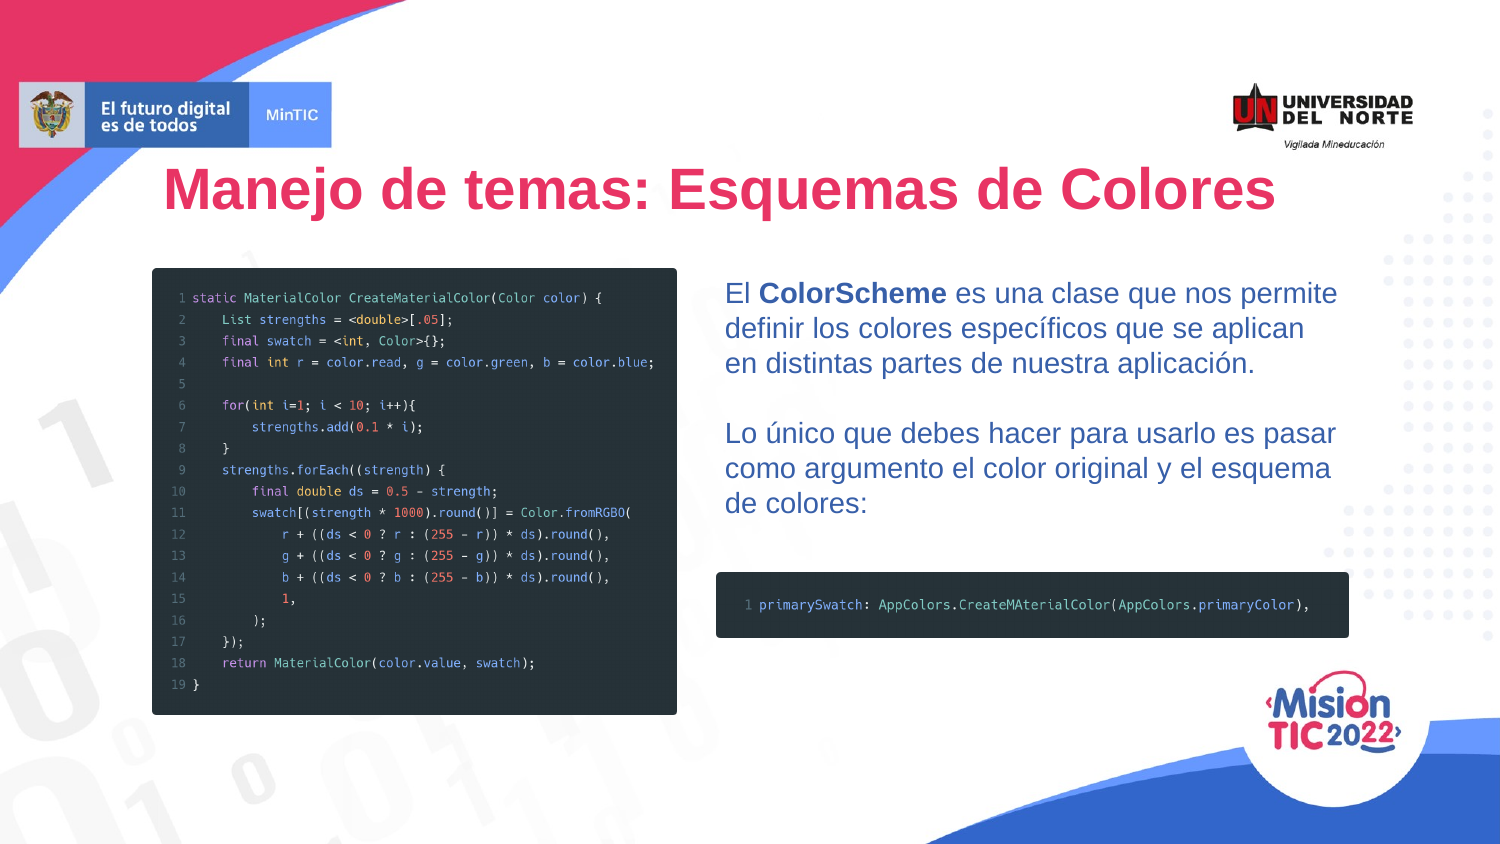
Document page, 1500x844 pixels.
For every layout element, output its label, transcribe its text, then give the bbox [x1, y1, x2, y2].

text_box El ColorScheme es una clase que nos permite definir los colores específicos que se aplican en distintas partes de nuestra aplicación. Lo único que debes hacer para usarlo es pasar como argumento el color original y el esquema de colores: [709, 259, 1356, 535]
picture [0, 0, 1500, 844]
text_box [93, 243, 1436, 724]
text_box Manejo de temas: Esquemas de Colores [152, 112, 1390, 243]
